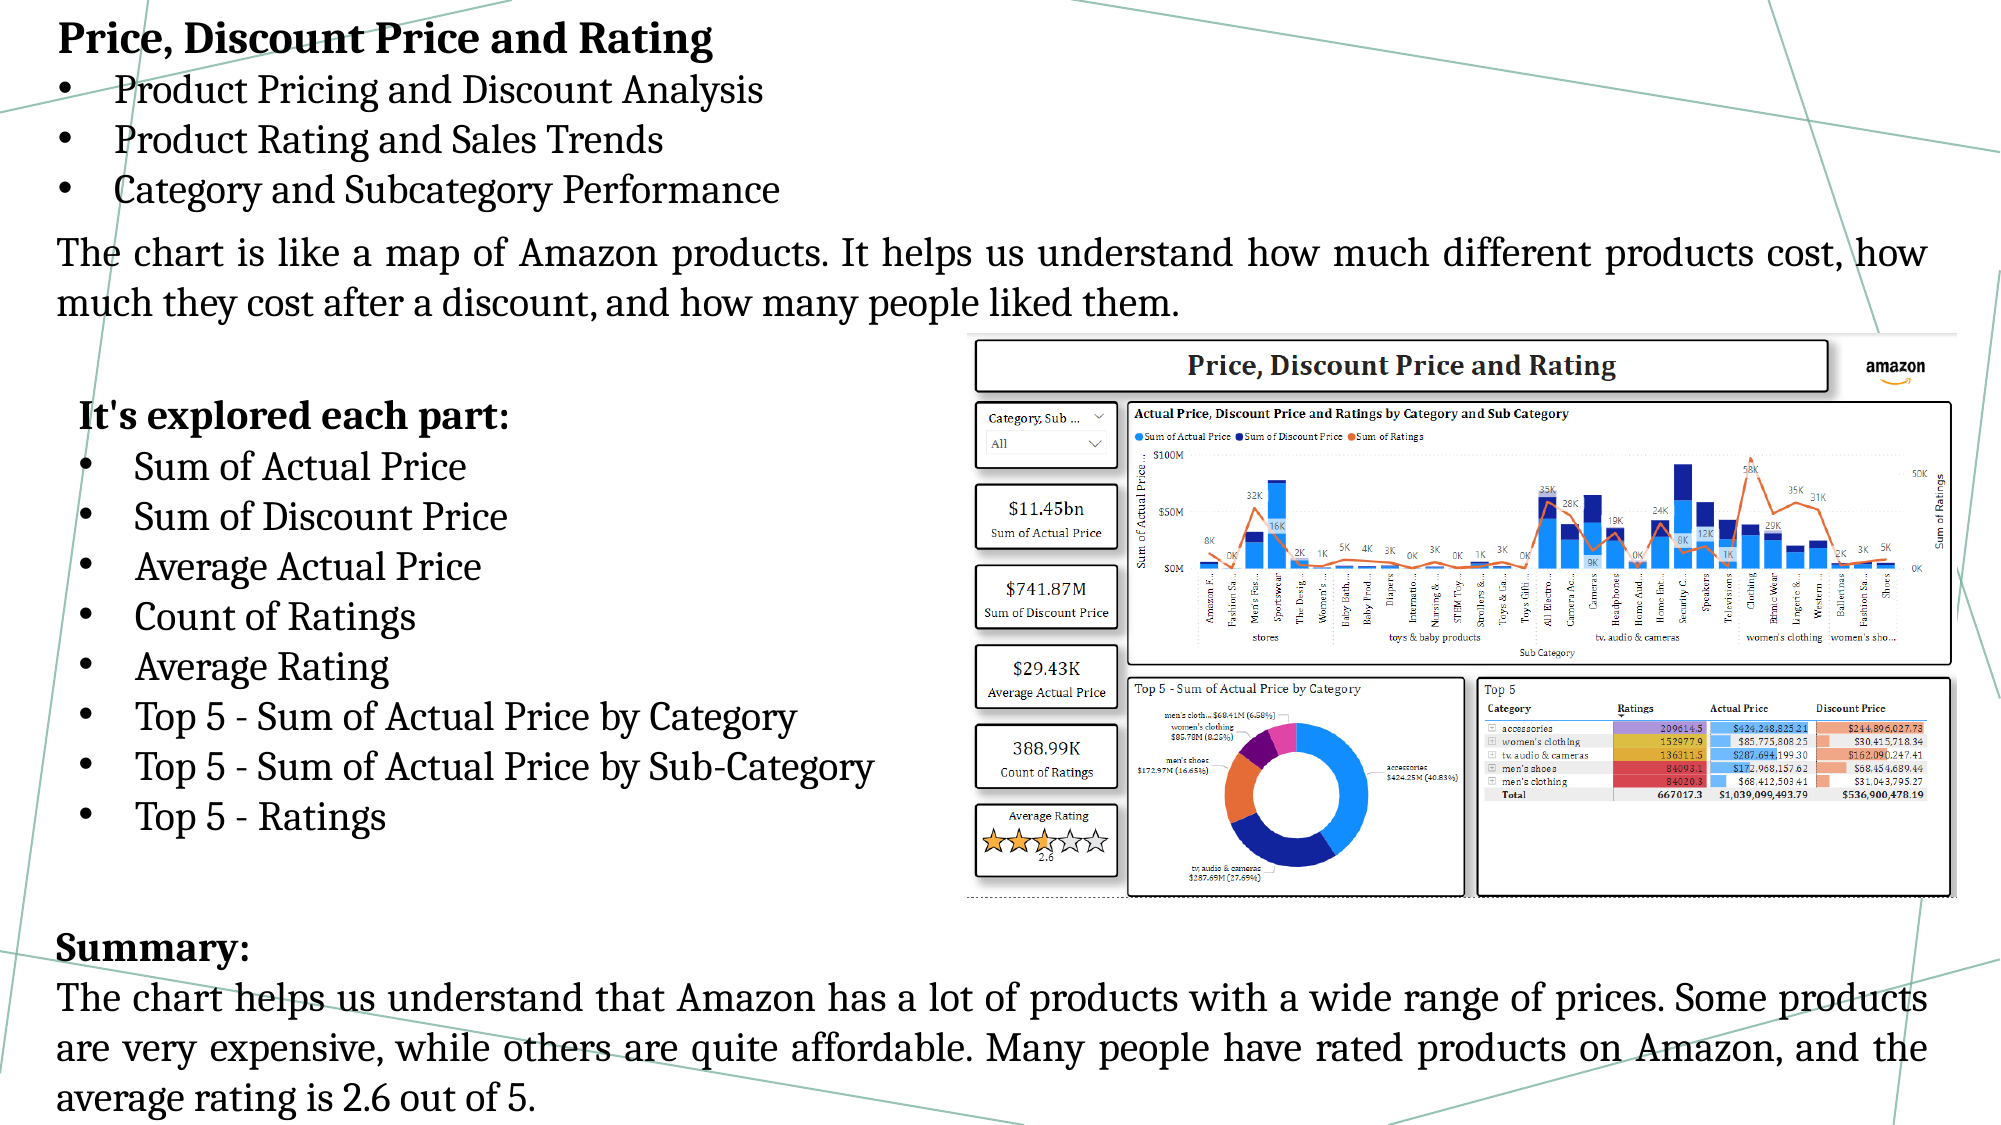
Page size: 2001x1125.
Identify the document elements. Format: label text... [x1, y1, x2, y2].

picture [967, 333, 1957, 898]
text_box Summary: The chart helps us understand that Amazon has a lot of products with a wide range of prices. Some products are very expensive, while others are quite affordable. Many people have rated products on Amazon, and the average rating is 2.6 out of 5. [41, 912, 1944, 1125]
text_box It's explored each part: Sum of Actual Price Sum of Discount Price Average Actual Price Count of Ratings Average Rating Top 5 - Sum of Actual Price by Category Top 5 - Sum of Actual Price by Sub-Category Top 5 - Ratings [63, 381, 940, 846]
text_box Price, Discount Price and Rating Product Pricing and Discount Analysis Product Rating and Sales Trends Category and Subcategory Performance [43, 0, 1892, 220]
text_box The chart is like a map of Amazon products. It helps us understand how much different products cost, how much they cost after a discount, and how many people liked them. [41, 217, 1944, 332]
